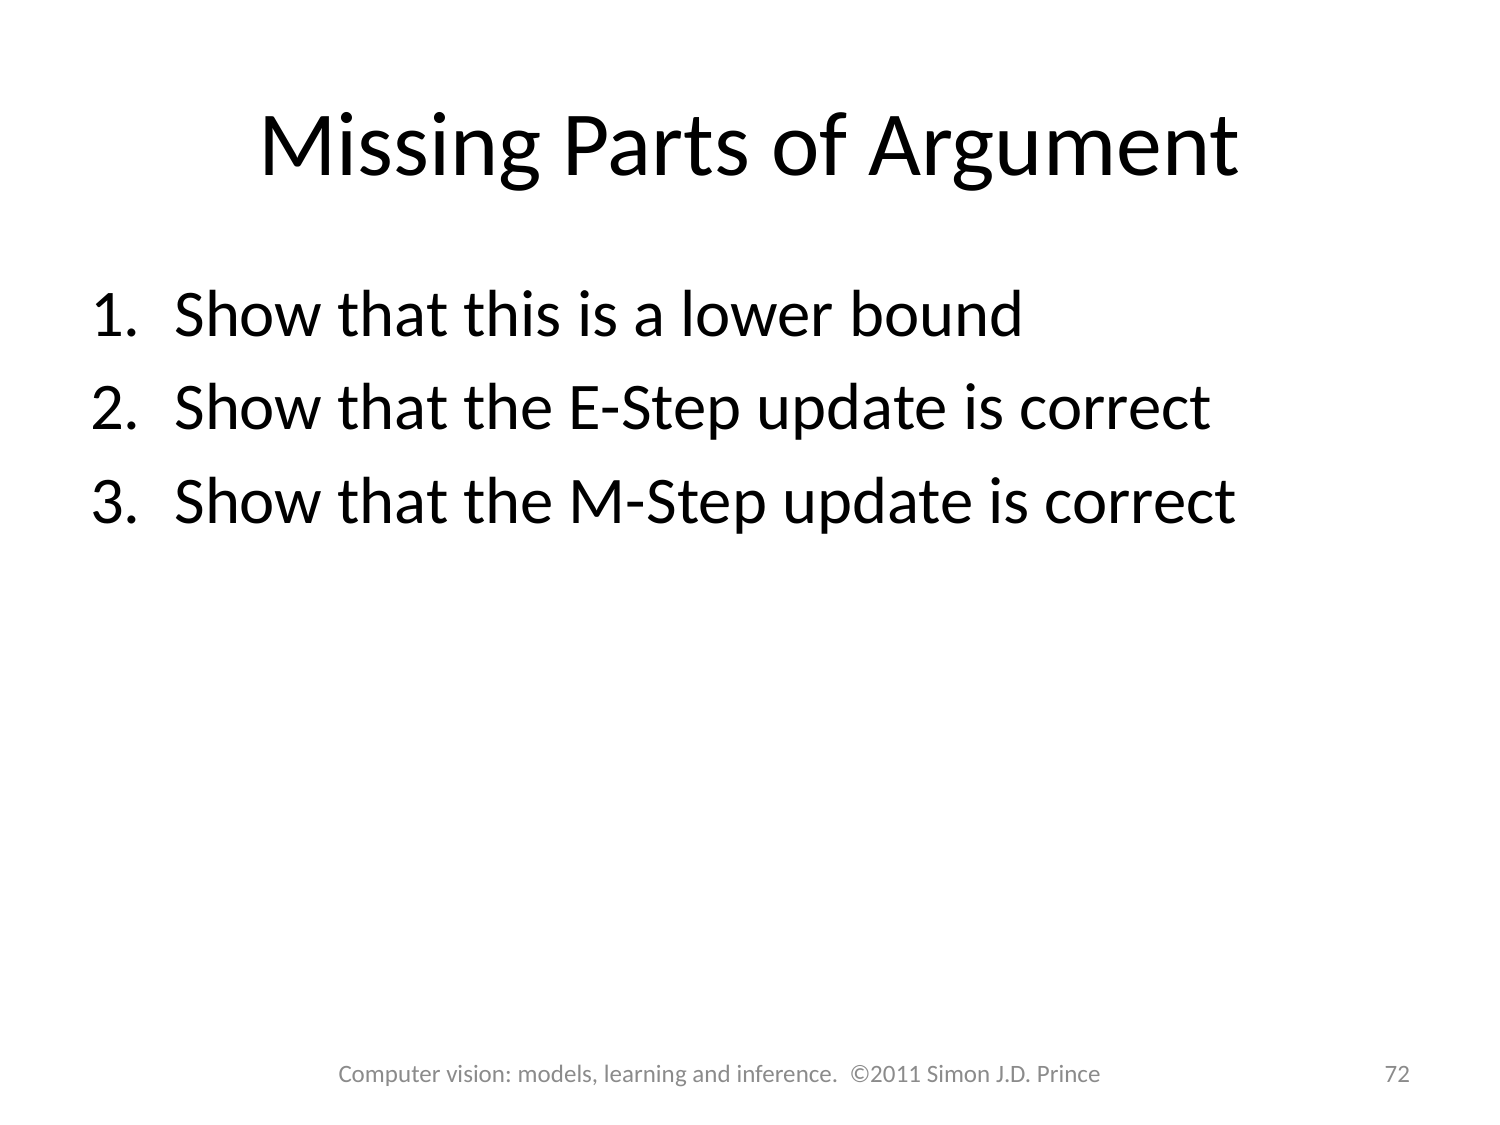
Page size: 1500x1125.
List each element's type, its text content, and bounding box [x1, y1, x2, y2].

text_box Computer vision: models, learning and inference. ©2011 Simon J.D. Prince [301, 1042, 1140, 1103]
text_box 72 [1140, 1042, 1425, 1103]
list Show that this is a lower bound Show that the E-Step update is correct Show that the M-Step update is correct [75, 262, 1425, 1005]
title Missing Parts of Argument [75, 45, 1425, 233]
